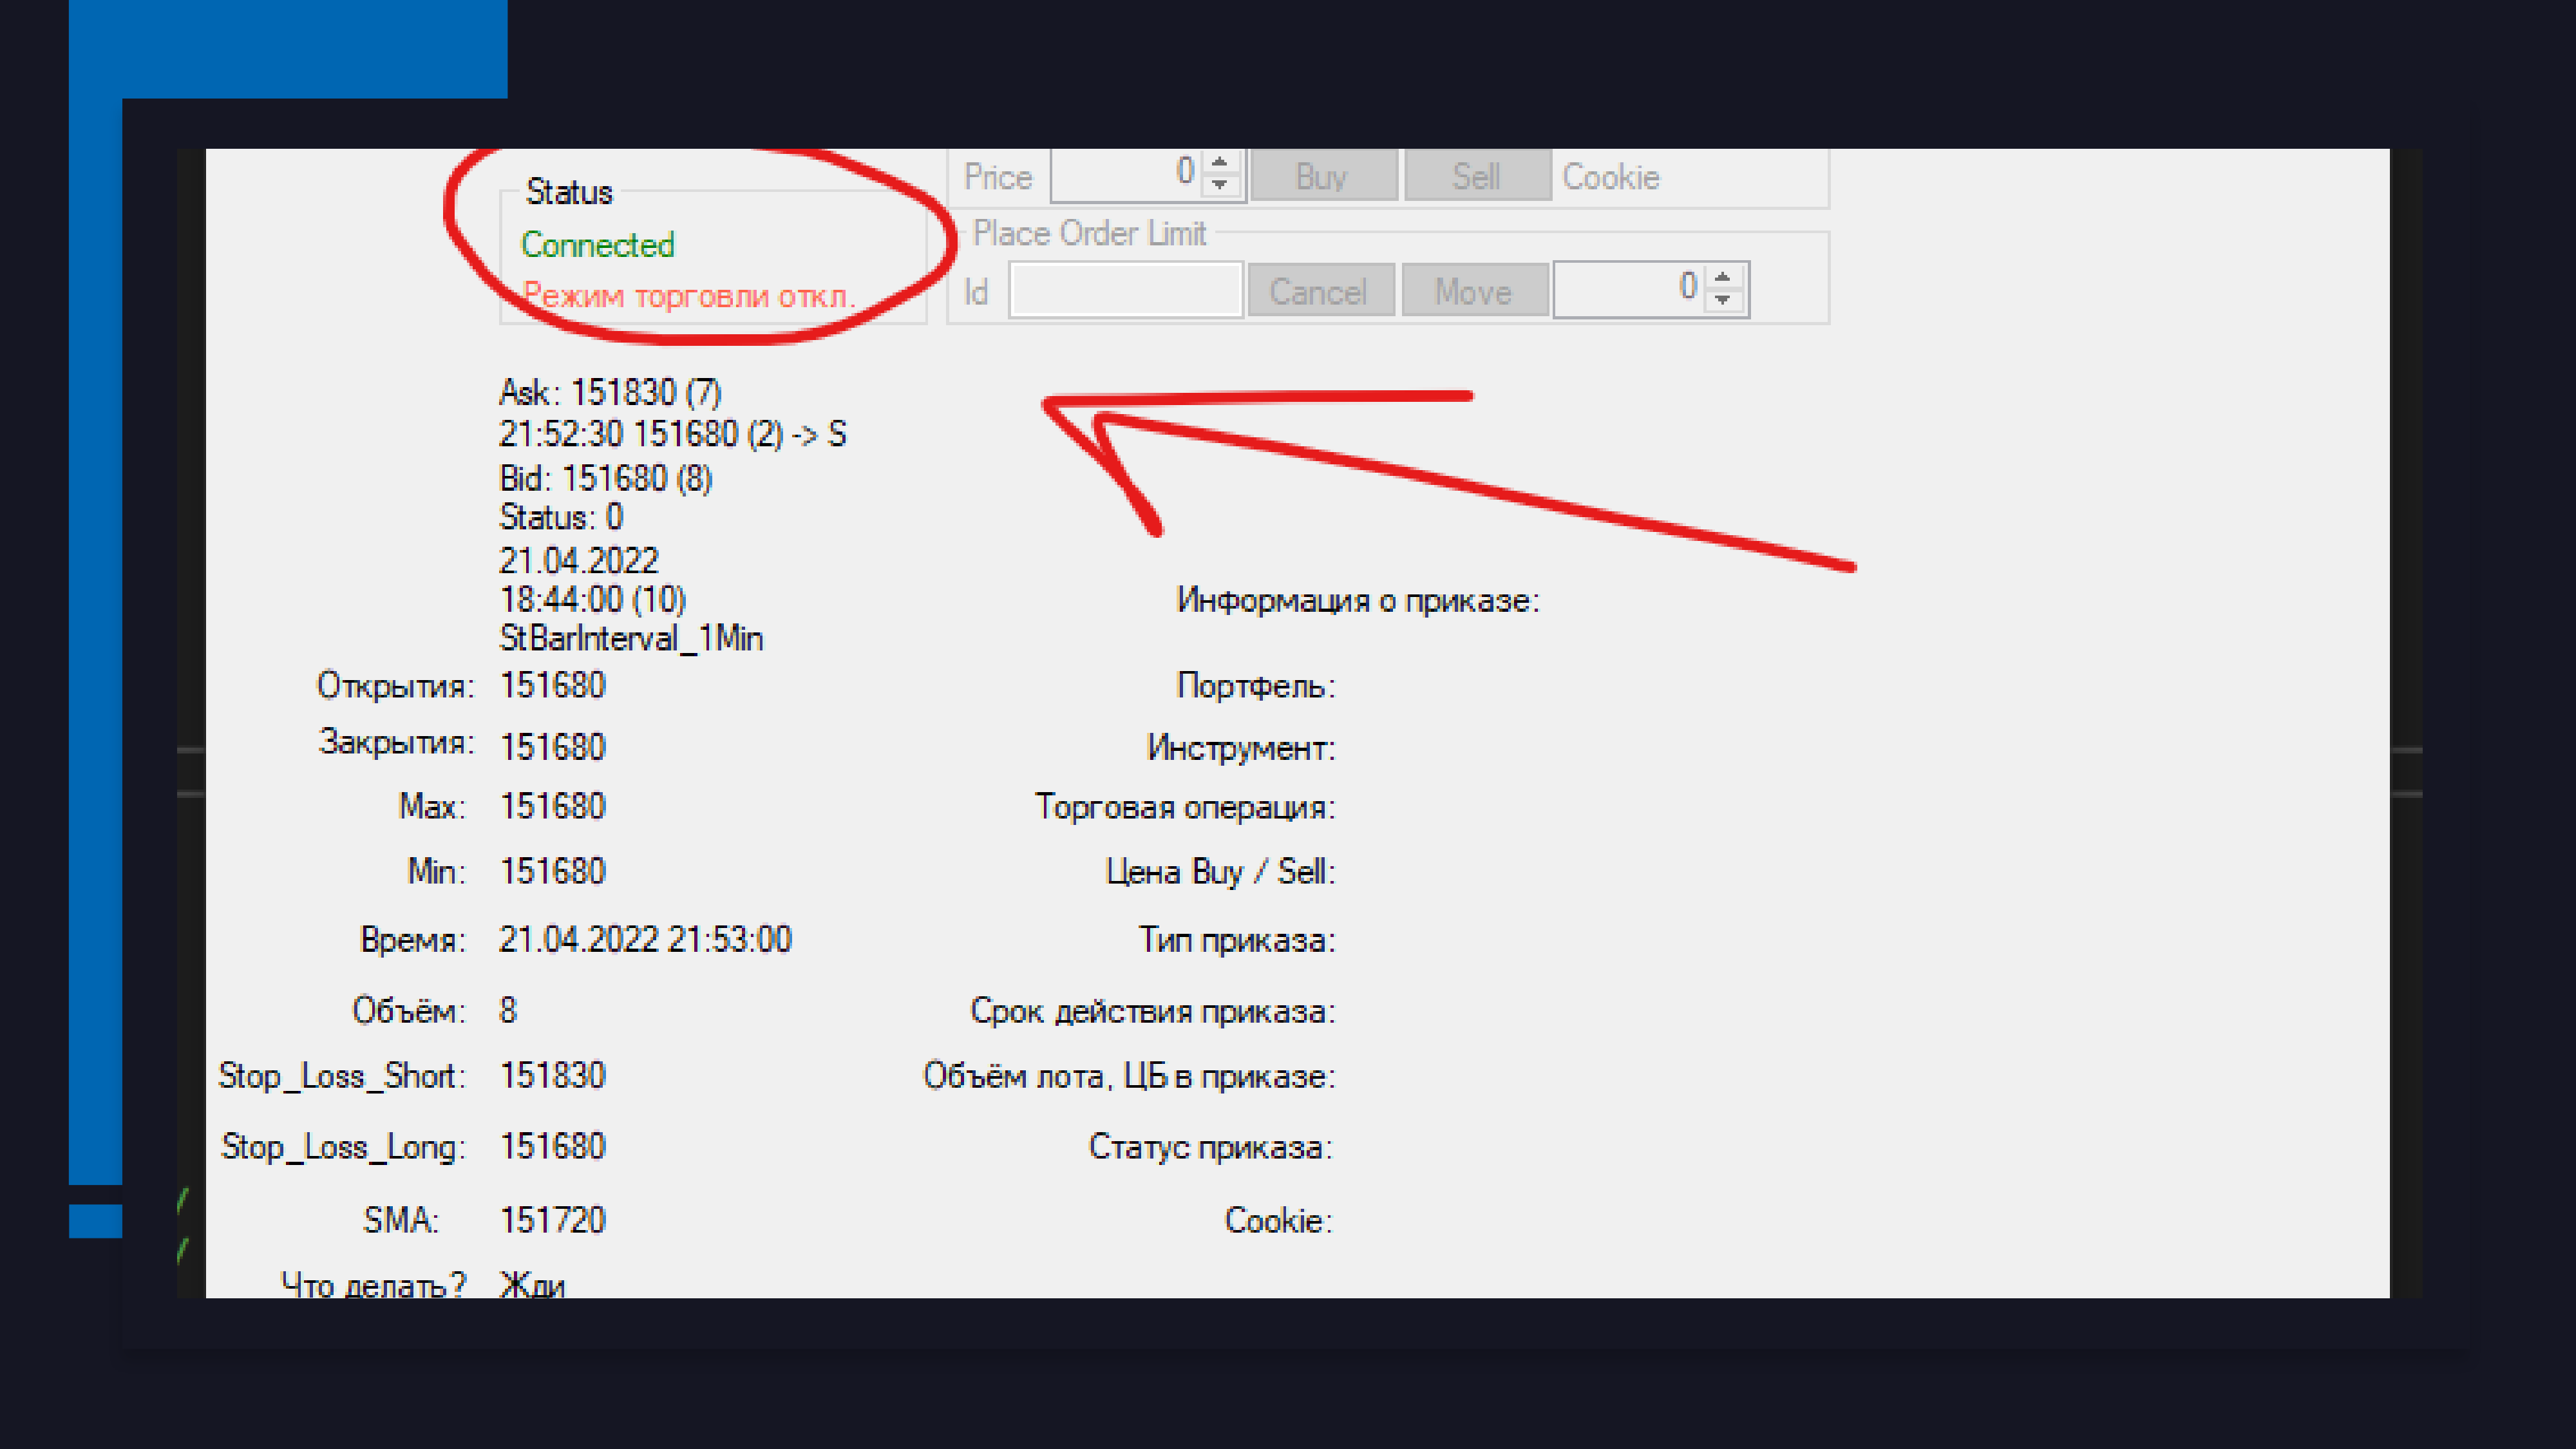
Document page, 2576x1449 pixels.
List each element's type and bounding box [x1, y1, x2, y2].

text_box [122, 98, 2471, 1350]
picture [176, 149, 2423, 1298]
text_box [0, 0, 2576, 1449]
text_box [0, 399, 176, 839]
